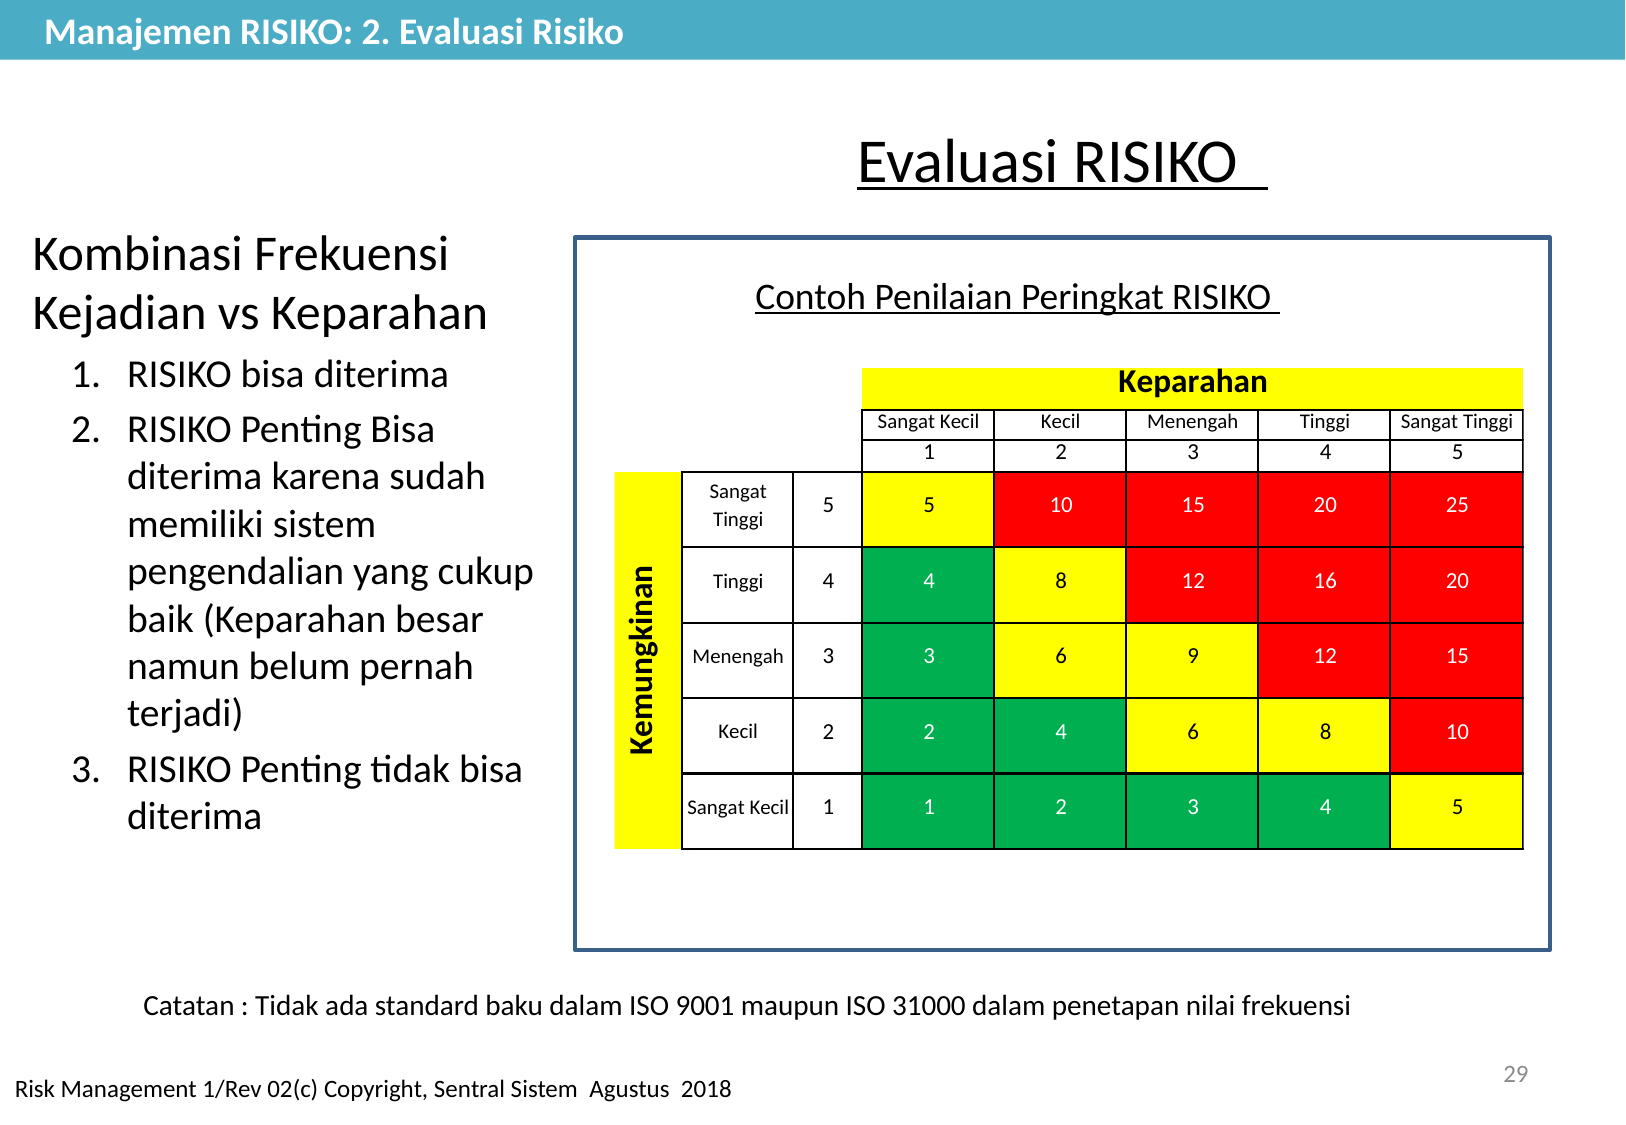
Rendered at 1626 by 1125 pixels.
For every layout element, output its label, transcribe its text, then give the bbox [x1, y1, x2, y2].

slide_number 29 [1164, 1042, 1544, 1103]
text_box Catatan : Tidak ada standard baku dalam ISO 9001 maupun ISO 31000 dalam penetapan nilai frekuensi [128, 978, 1368, 1029]
text_box [573, 235, 1552, 952]
title Evaluasi RISIKO [575, 60, 1550, 235]
picture [612, 365, 1524, 851]
text_box Manajemen RISIKO: 2. Evaluasi Risiko [0, 0, 1625, 60]
list Kombinasi Frekuensi Kejadian vs Keparahan RISIKO bisa diterima RISIKO Penting Bisa diterima karena sudah memiliki sistem pengendalian yang cukup baik (Keparahan besar namun belum pernah terjadi) RISIKO Penting tidak bisa diterima [17, 212, 568, 927]
